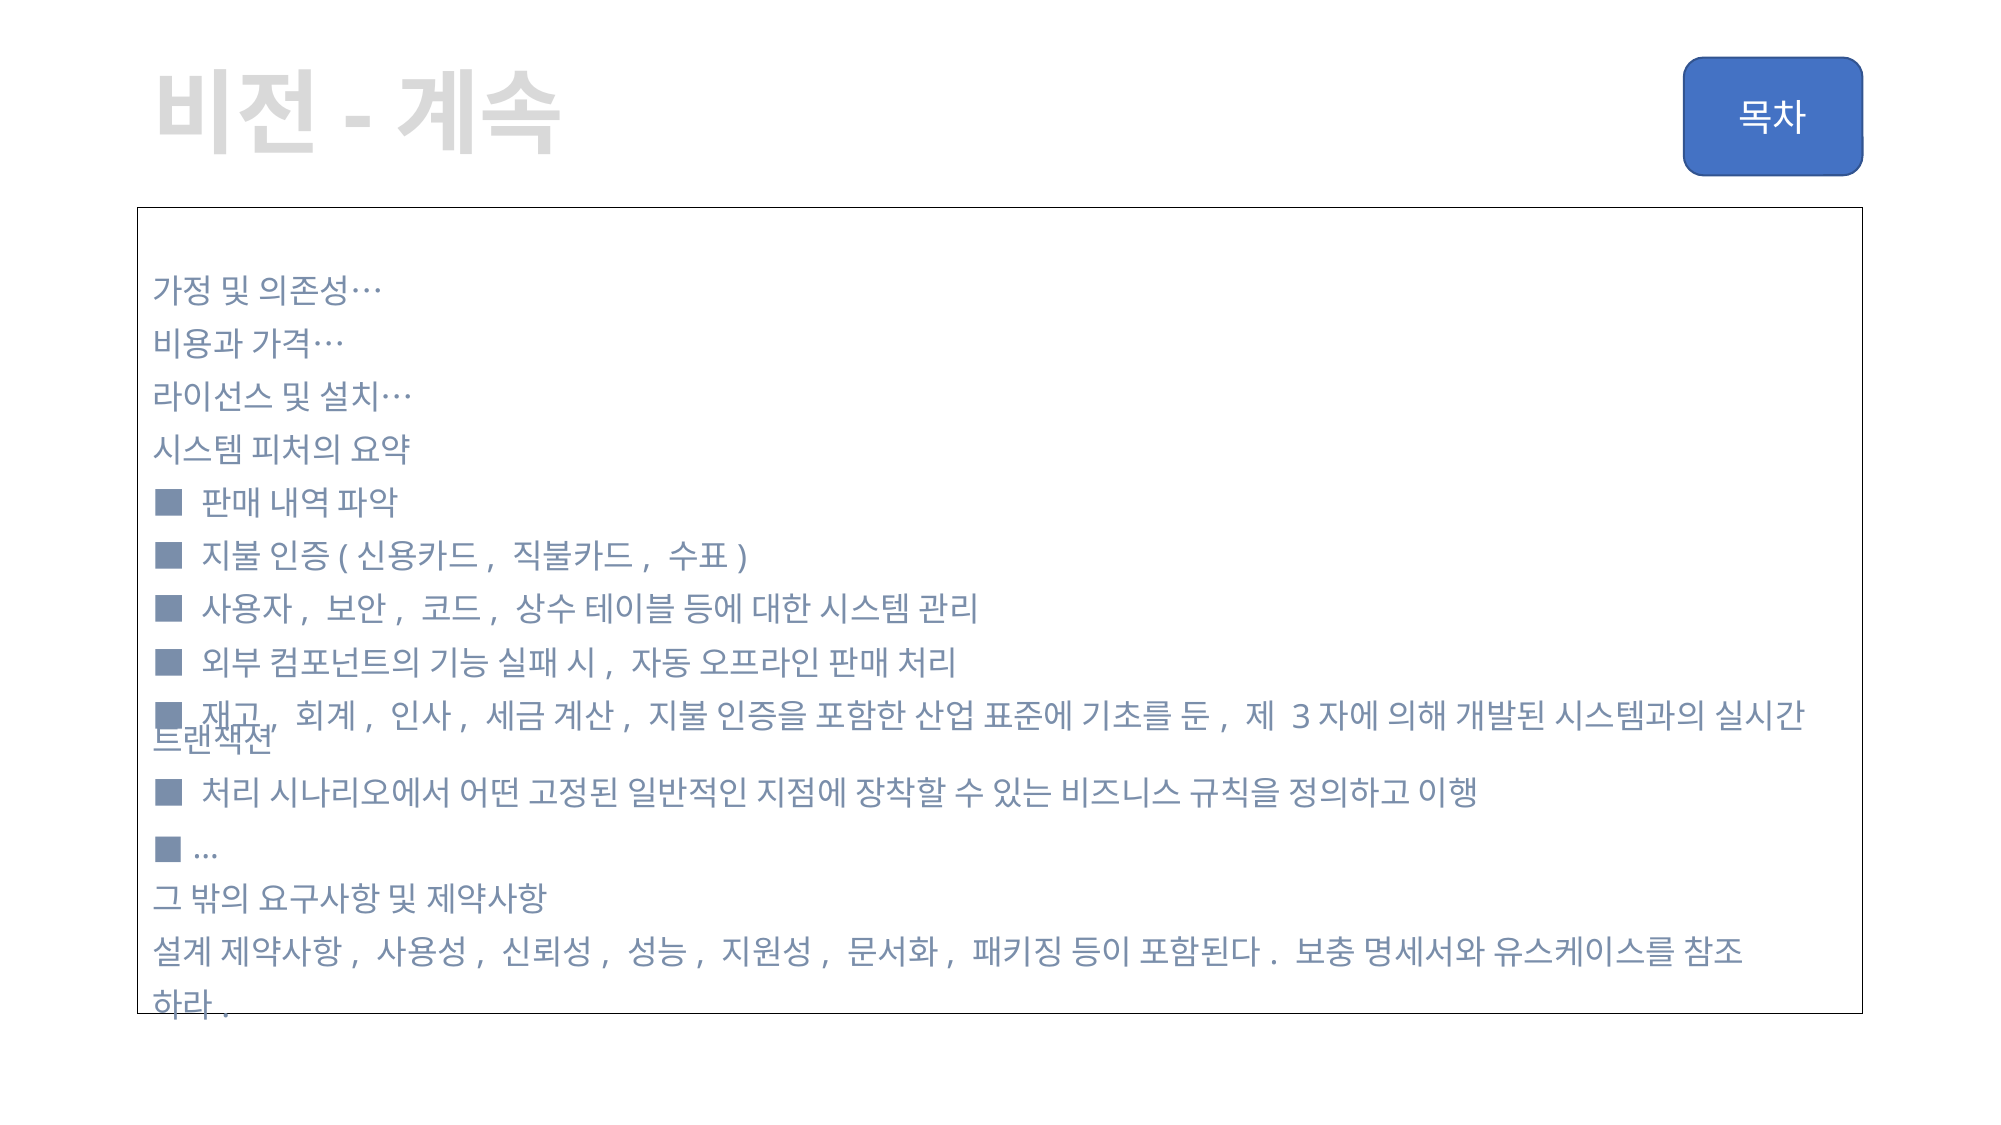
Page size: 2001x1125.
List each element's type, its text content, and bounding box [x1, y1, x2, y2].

list 가정 및 의존성… 비용과 가격… 라이선스 및 설치… 시스템 피처의 요약 ■ 판매 내역 파악 ■ 지불 인증(신용카드, 직불카드, 수표) ■ 사용자, 보안, 코드, 상수 테이블 등에 대한 시스템 관리 ■ 외부 컴포넌트의 기능 실패 시, 자동 오프라인 판매 처리 ■ 재고, 회계, 인사, 세금 계산, 지불 인증을 포함한 산업 표준에 기초를 둔, 제 3자에 의해 개발된 시스템과의 실시간 트랜잭션 ■ 처리 시나리오에서 어떤 고정된 일반적인 지점에 장착할 수 있는 비즈니스 규칙을 정의하고 이행 ■ … 그 밖의 요구사항 및 제약사항 설계 제약사항, 사용성, 신뢰성, 성능, 지원성, 문서화, 패키징 등이 포함된다. 보충 명세서와 유스케이스를 참조 하라. [137, 207, 1863, 1014]
title 비전-계속 [137, 57, 1664, 176]
